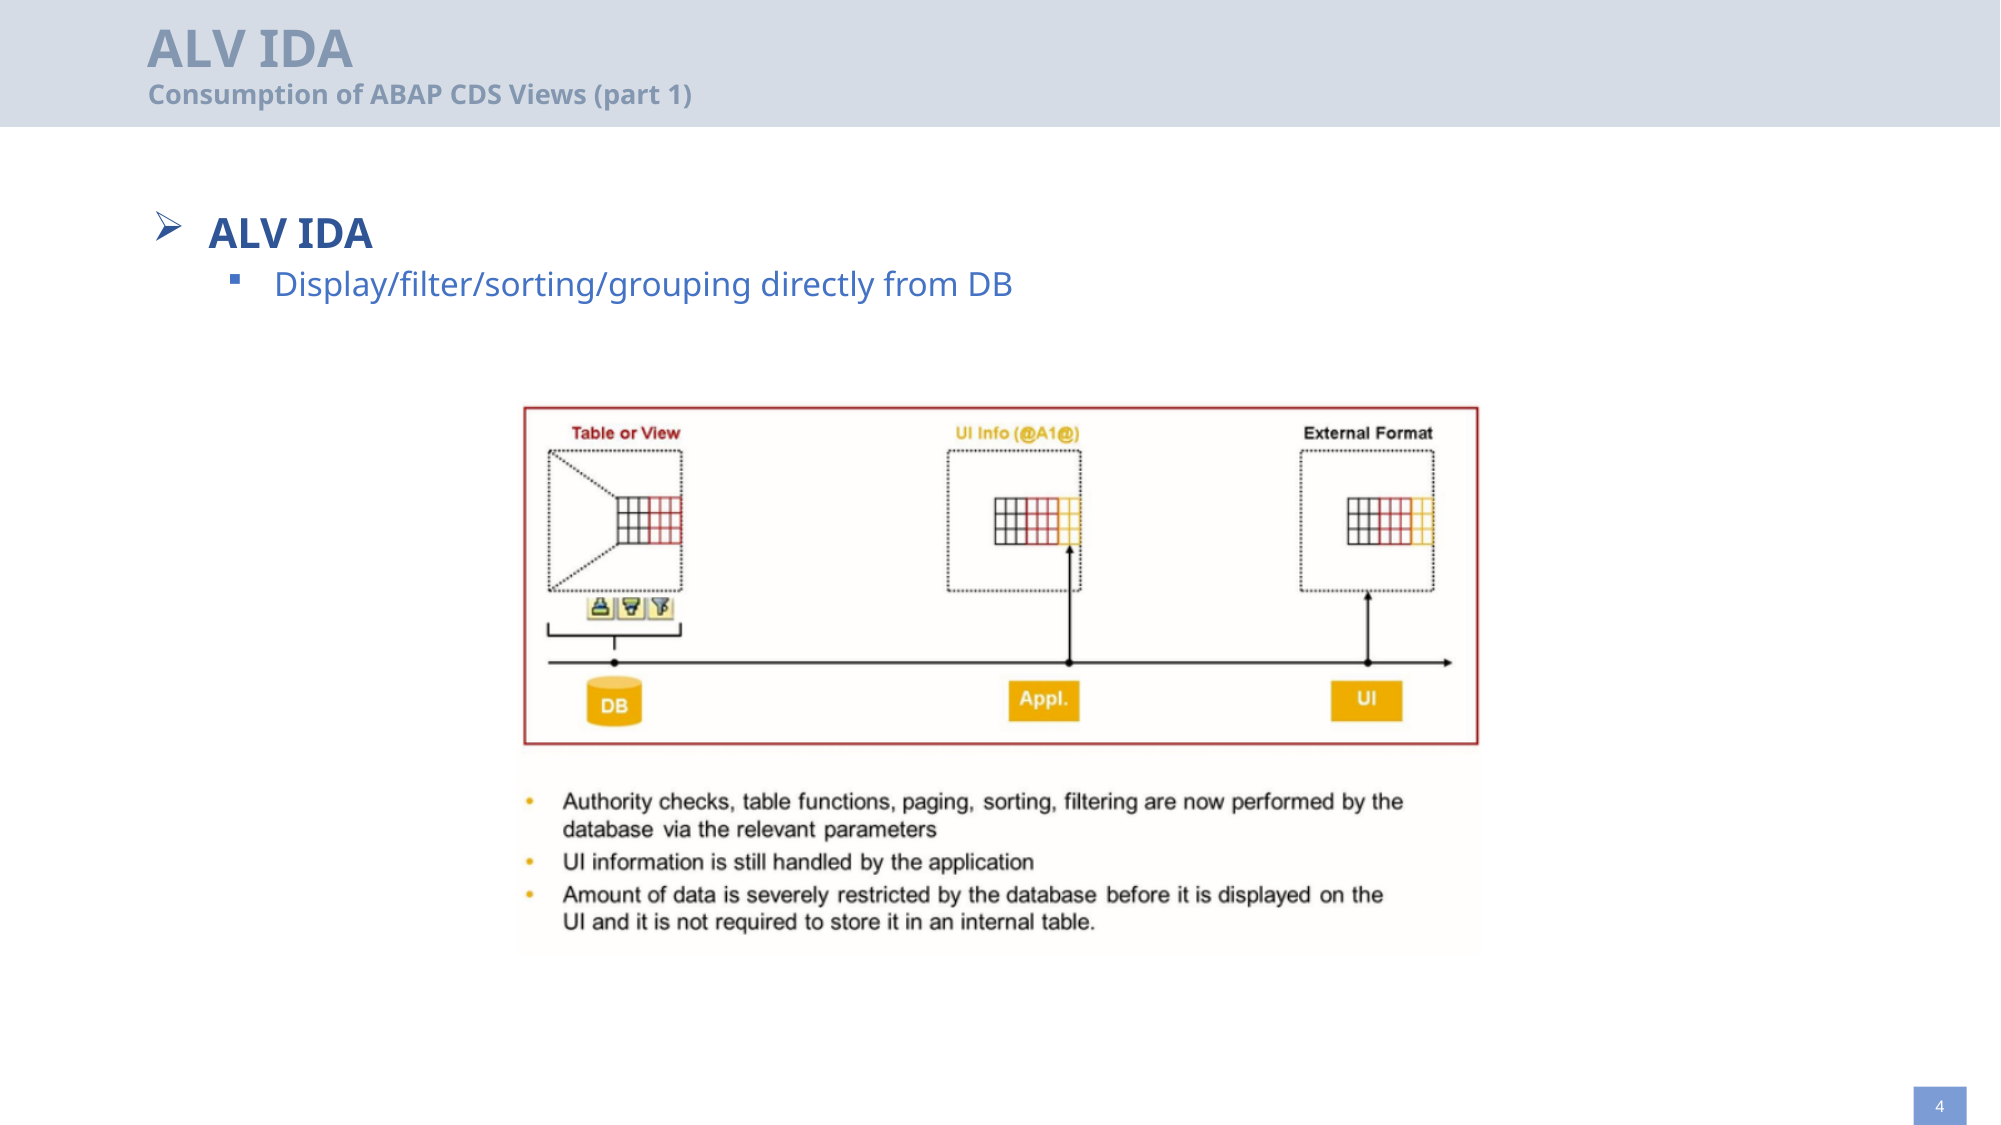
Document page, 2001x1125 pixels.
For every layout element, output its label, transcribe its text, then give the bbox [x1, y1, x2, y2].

list ALV IDA Display/filter/sorting/grouping directly from DB [137, 199, 1863, 1014]
picture [517, 400, 1482, 956]
title ALV IDA Consumption of ABAP CDS Views (part 1) [133, 0, 1867, 128]
